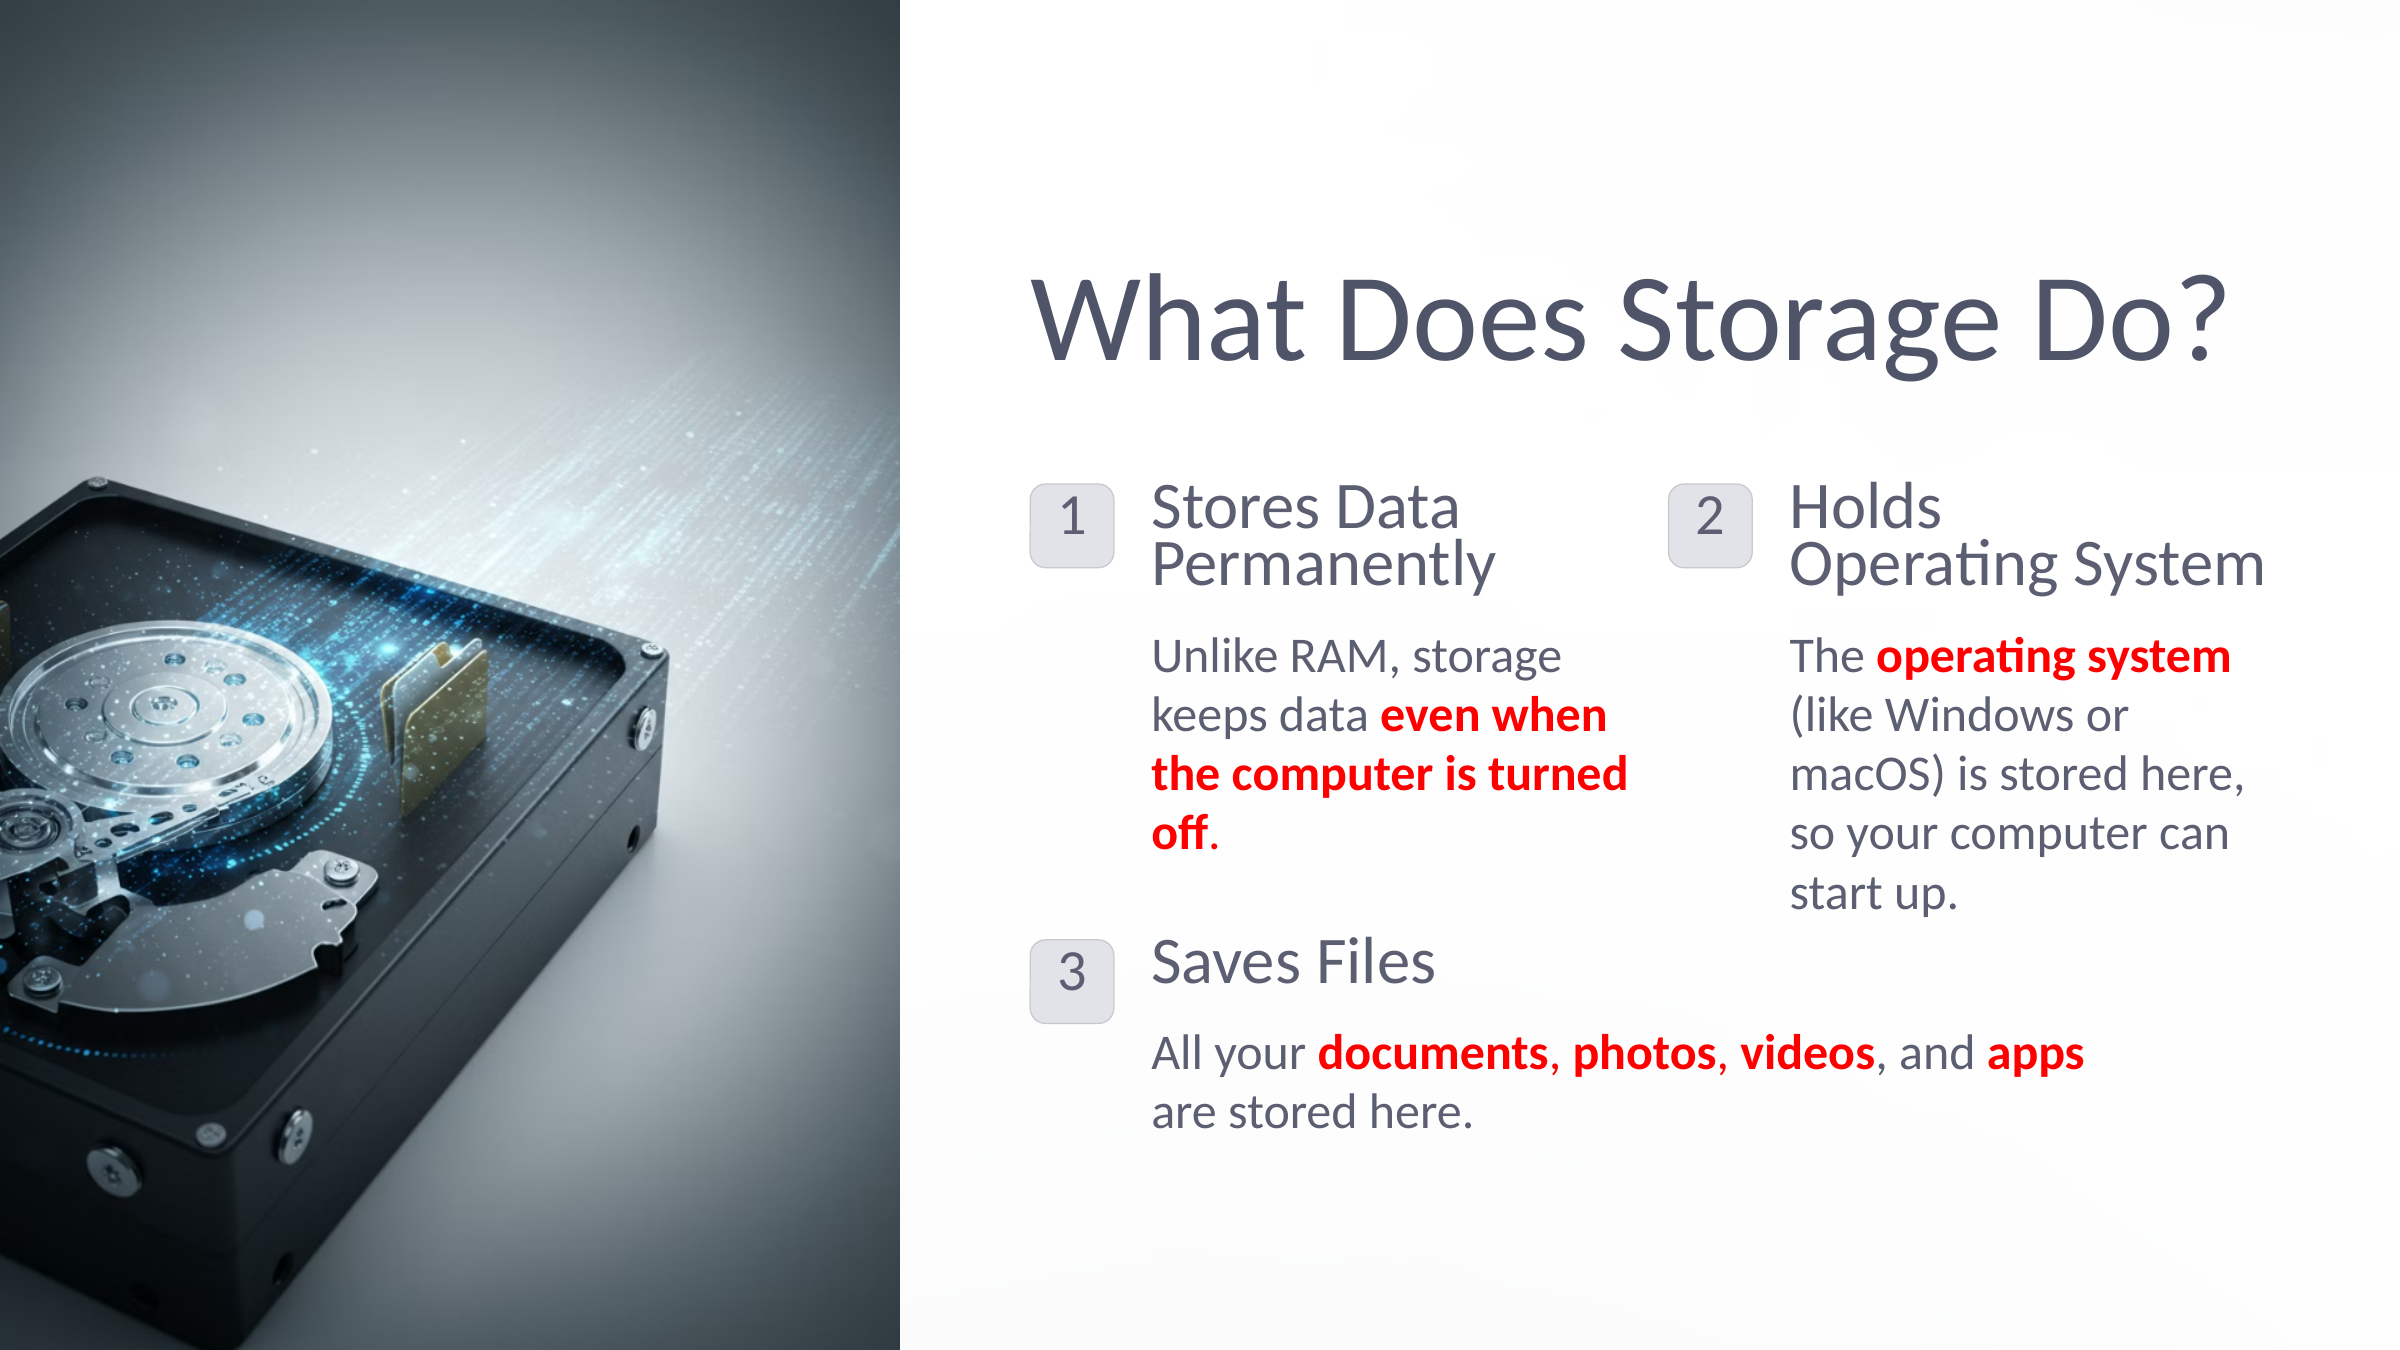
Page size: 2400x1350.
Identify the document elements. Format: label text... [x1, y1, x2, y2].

text_box All your documents, photos, videos, and apps are stored here. [1151, 1020, 2270, 1080]
text_box [1668, 483, 1753, 568]
text_box [1030, 483, 1114, 568]
text_box 1 [1044, 491, 1100, 561]
text_box The operating system (like Windows or macOS) is stored here, so your computer can start up. [1789, 622, 2270, 861]
text_box Holds Operating System [1789, 484, 2270, 601]
text_box What Does Storage Do? [1030, 270, 2073, 387]
text_box 3 [1044, 946, 1100, 1017]
text_box 2 [1682, 491, 1739, 561]
text_box Saves Files [1151, 939, 1617, 998]
text_box Unlike RAM, storage keeps data even when the computer is turned off. [1151, 622, 1632, 802]
text_box Stores Data Permanently [1151, 484, 1632, 601]
picture [0, 0, 900, 1350]
text_box [1030, 939, 1114, 1024]
